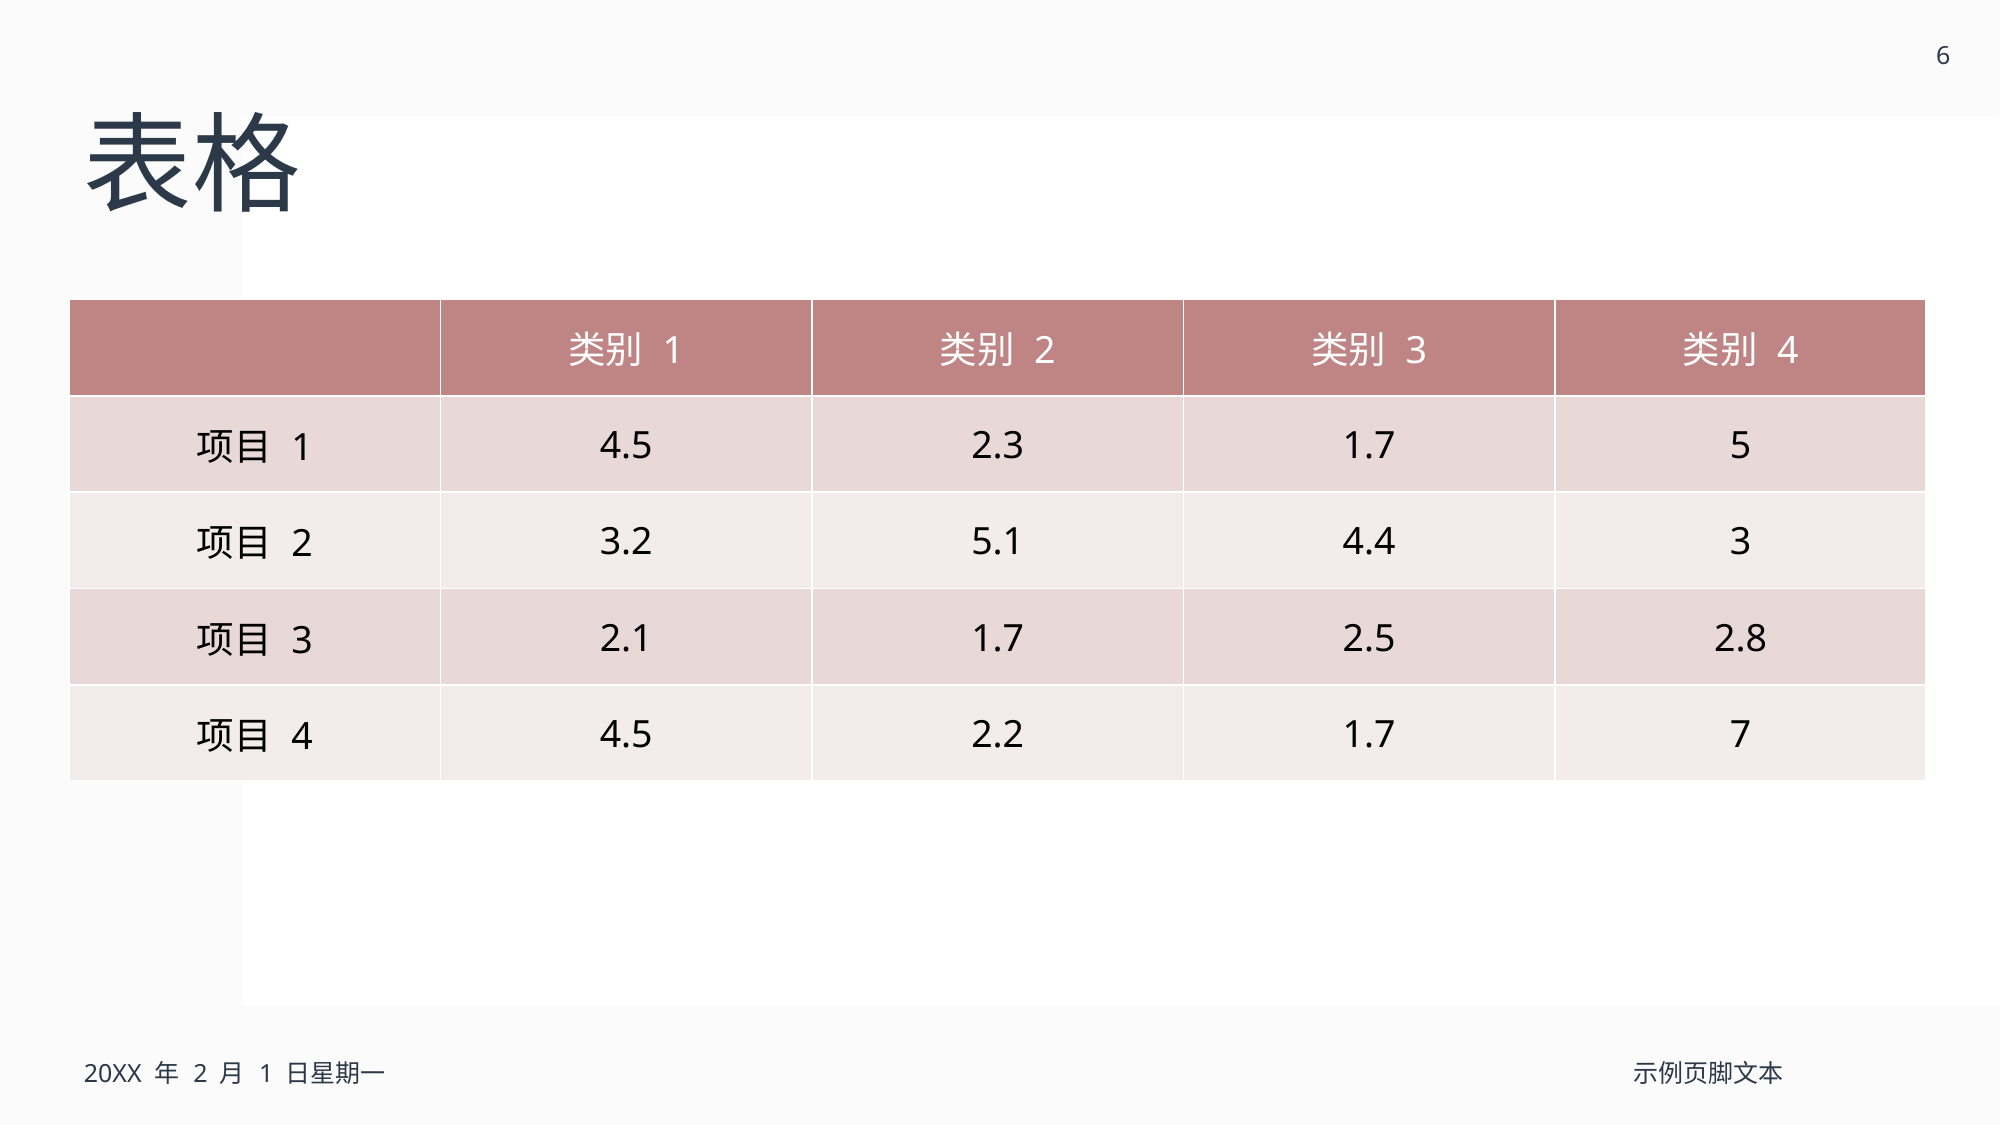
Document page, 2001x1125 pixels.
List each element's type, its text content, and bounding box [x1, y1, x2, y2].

table_header 类别 4 [1556, 300, 1925, 395]
slide_number 6 [1886, 0, 2000, 113]
table_cell 项目​​ 2 [70, 493, 440, 588]
table_cell 1.7 [813, 589, 1183, 684]
table_cell 3.2 [441, 493, 811, 588]
table_cell 项目​​ 3 [70, 589, 440, 684]
table_header 类别 2 [813, 300, 1183, 395]
title 表格 [68, 59, 1799, 278]
table_cell 项目 1 [70, 397, 440, 491]
footer 示例页脚文本 [618, 1020, 1799, 1125]
table_cell 1.7 [1184, 397, 1554, 491]
table_header 类别 1 [441, 300, 811, 395]
table_cell 4.5 [441, 397, 811, 491]
table_cell 2.2 [813, 686, 1183, 780]
table_cell 4.5 [441, 686, 811, 780]
table_cell 1.7 [1184, 686, 1554, 780]
table_cell 3 [1556, 493, 1925, 588]
table_cell 2.3 [813, 397, 1183, 491]
table_cell 5.1 [813, 493, 1183, 588]
table_cell 项目 4 [70, 686, 440, 780]
table_cell 2.1 [441, 589, 811, 684]
table_cell 4.4 [1184, 493, 1554, 588]
table_header 类别 3 [1184, 300, 1554, 395]
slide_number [68, 1020, 519, 1125]
table_cell 2.5 [1184, 589, 1554, 684]
table_cell 7 [1556, 686, 1925, 780]
table_header [70, 300, 440, 395]
table_cell 5 [1556, 397, 1925, 491]
table_cell 2.8 [1556, 589, 1925, 684]
